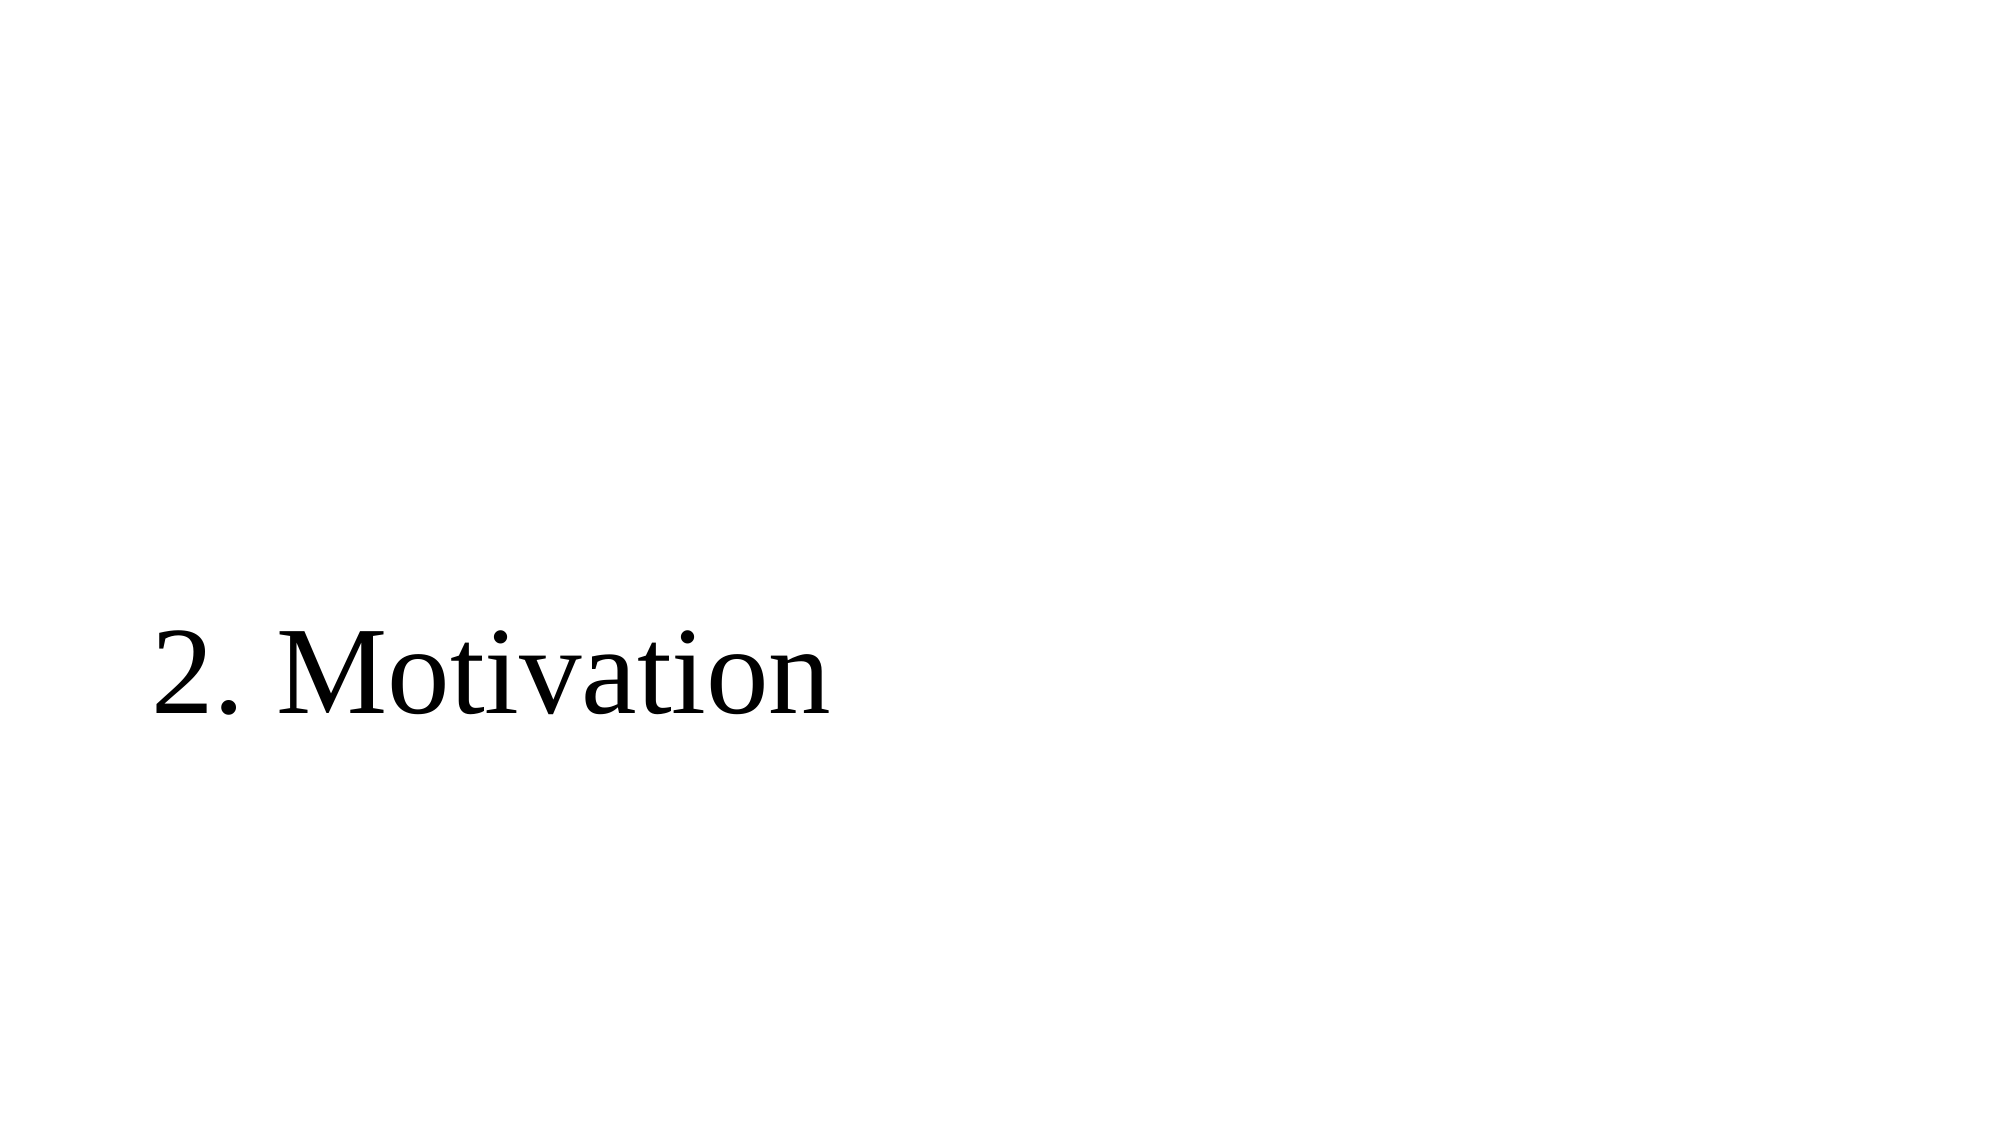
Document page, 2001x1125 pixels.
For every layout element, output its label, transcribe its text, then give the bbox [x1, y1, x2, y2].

title 2. Motivation [136, 280, 1862, 749]
